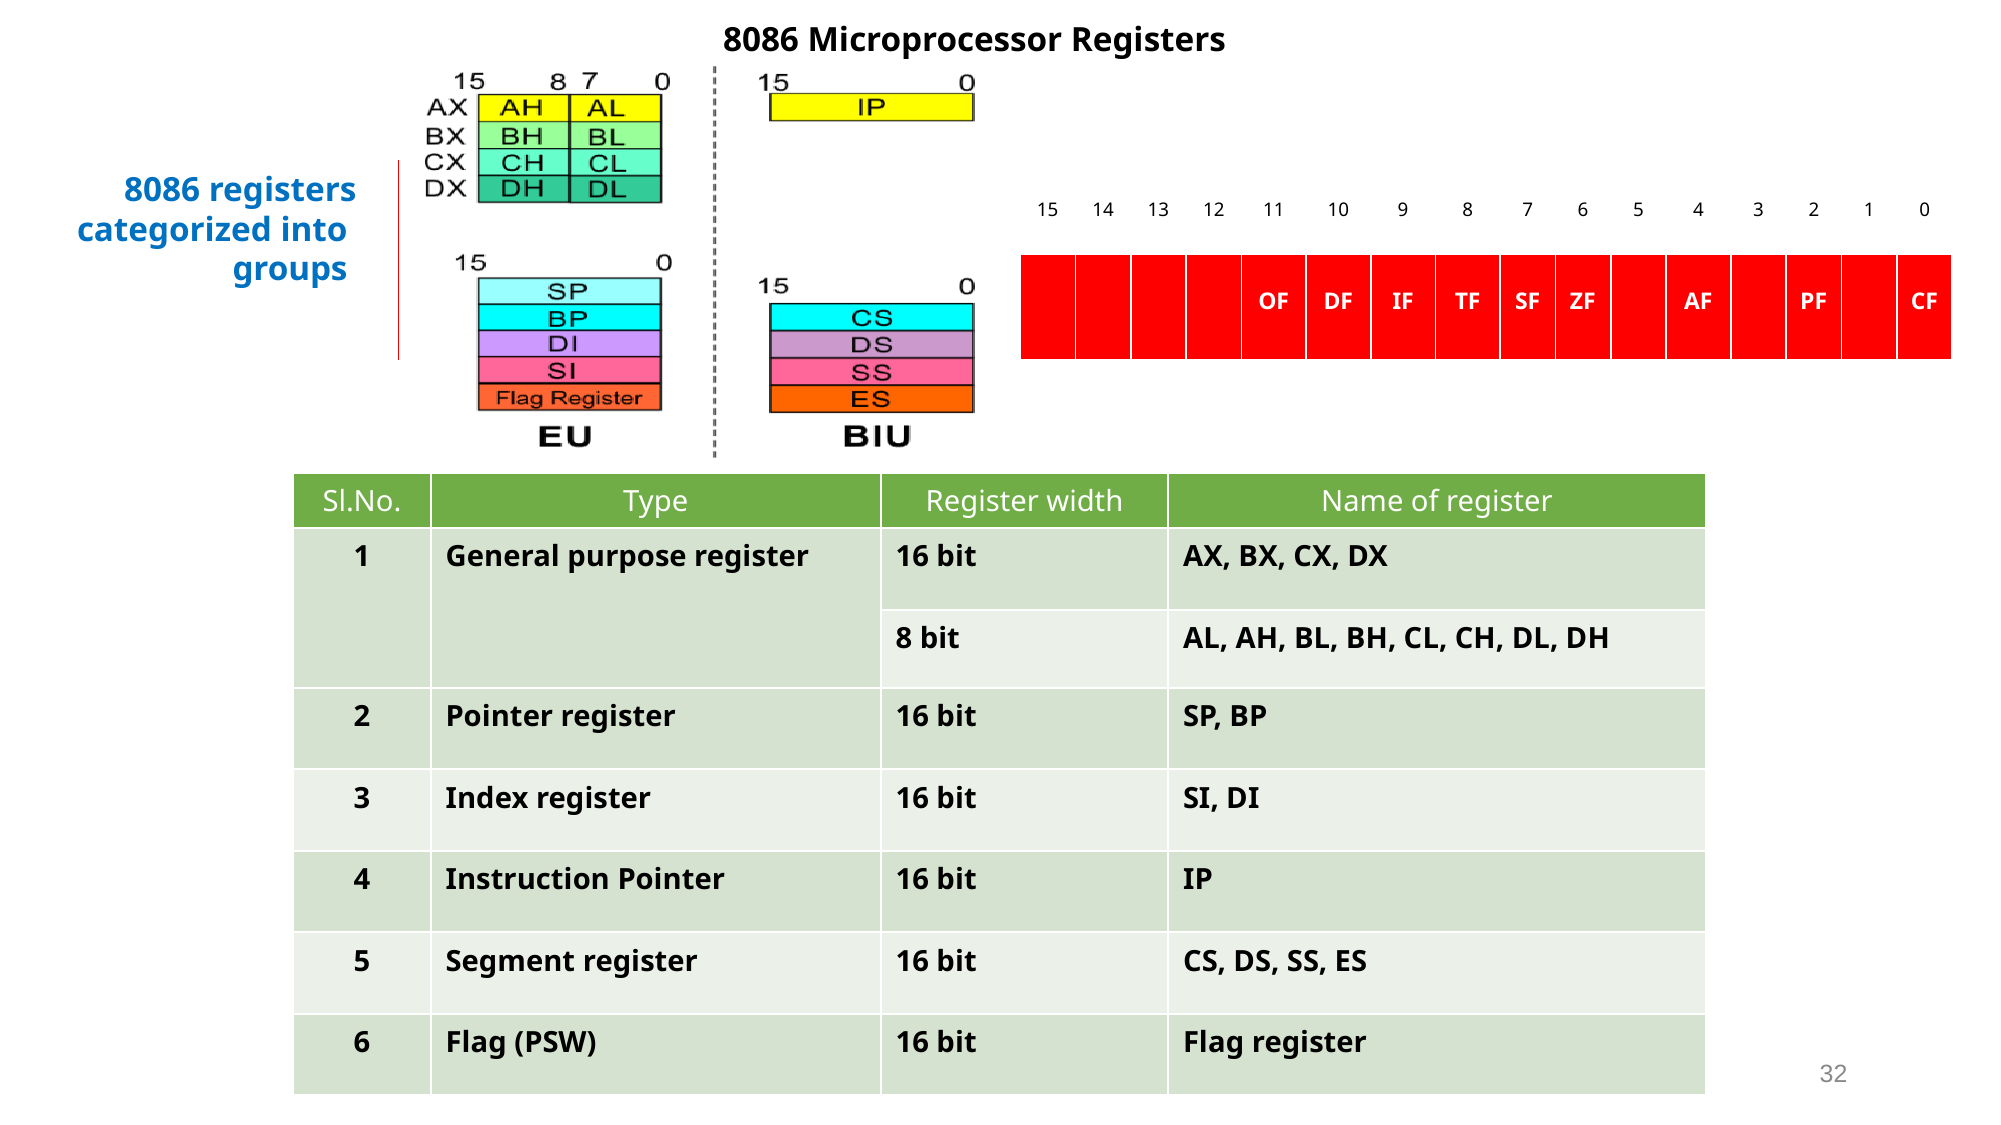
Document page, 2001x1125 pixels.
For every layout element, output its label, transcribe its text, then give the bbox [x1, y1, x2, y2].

table_cell [1132, 255, 1185, 359]
table_header 1 [1842, 197, 1896, 253]
table_cell OF [1242, 255, 1305, 359]
text_box 8086 Microprocessor Registers [222, 10, 1728, 66]
table_cell General purpose register [432, 529, 880, 687]
table_cell [1076, 255, 1130, 359]
table_header 15 [1021, 197, 1075, 253]
table_cell 3 [294, 770, 430, 850]
table_header 6 [1556, 197, 1610, 253]
table_header Type [432, 474, 880, 527]
table_cell [1612, 255, 1665, 359]
table_cell Pointer register [432, 689, 880, 768]
table_header 5 [1612, 197, 1665, 253]
table_cell SF [1501, 255, 1555, 359]
table_cell 16 bit [882, 852, 1167, 931]
table_cell SI, DI [1169, 770, 1705, 850]
table_header 2 [1787, 197, 1841, 253]
table_cell 5 [294, 933, 430, 1013]
table_header 7 [1501, 197, 1555, 253]
table_cell 1 [294, 529, 430, 687]
table_cell ZF [1556, 255, 1610, 359]
table_cell 16 bit [882, 529, 1167, 609]
table_cell 6 [294, 1015, 430, 1094]
table_header 9 [1372, 197, 1435, 253]
table_cell IP [1169, 852, 1705, 931]
table_header 13 [1132, 197, 1185, 253]
table_cell [1842, 255, 1896, 359]
table_cell Index register [432, 770, 880, 850]
table_cell [1187, 255, 1241, 359]
table_cell PF [1787, 255, 1841, 359]
text_box 8086 registers categorized into groups [0, 160, 372, 295]
table_cell Flag register [1169, 1015, 1705, 1094]
table_header 3 [1732, 197, 1785, 253]
table_cell [1732, 255, 1785, 359]
table_cell 16 bit [882, 689, 1167, 768]
picture [425, 66, 975, 458]
table_cell 2 [294, 689, 430, 768]
table_cell AF [1667, 255, 1730, 359]
table_cell TF [1436, 255, 1499, 359]
table_header 12 [1187, 197, 1241, 253]
table_header 4 [1667, 197, 1730, 253]
slide_number 32 [1412, 1042, 1863, 1103]
table_header 14 [1076, 197, 1130, 253]
table_cell 16 bit [882, 1015, 1167, 1094]
table_header 8 [1436, 197, 1499, 253]
table_cell AX, BX, CX, DX [1169, 529, 1705, 609]
table_cell DF [1307, 255, 1370, 359]
table_header 10 [1307, 197, 1370, 253]
table_cell 16 bit [882, 770, 1167, 850]
table_header 11 [1242, 197, 1305, 253]
table_cell Segment register [432, 933, 880, 1013]
table_header 0 [1898, 197, 1951, 253]
table_cell 16 bit [882, 933, 1167, 1013]
table_cell CS, DS, SS, ES [1169, 933, 1705, 1013]
table_header Sl.No. [294, 474, 430, 527]
table_cell IF [1372, 255, 1435, 359]
table_cell [1021, 255, 1075, 359]
table_cell Instruction Pointer [432, 852, 880, 931]
table_cell Flag (PSW) [432, 1015, 880, 1094]
table_cell AL, AH, BL, BH, CL, CH, DL, DH [1169, 611, 1705, 687]
table_cell 8 bit [882, 611, 1167, 687]
table_header Name of register [1169, 474, 1705, 527]
table_cell SP, BP [1169, 689, 1705, 768]
table_header Register width [882, 474, 1167, 527]
table_cell CF [1898, 255, 1951, 359]
table_cell 4 [294, 852, 430, 931]
